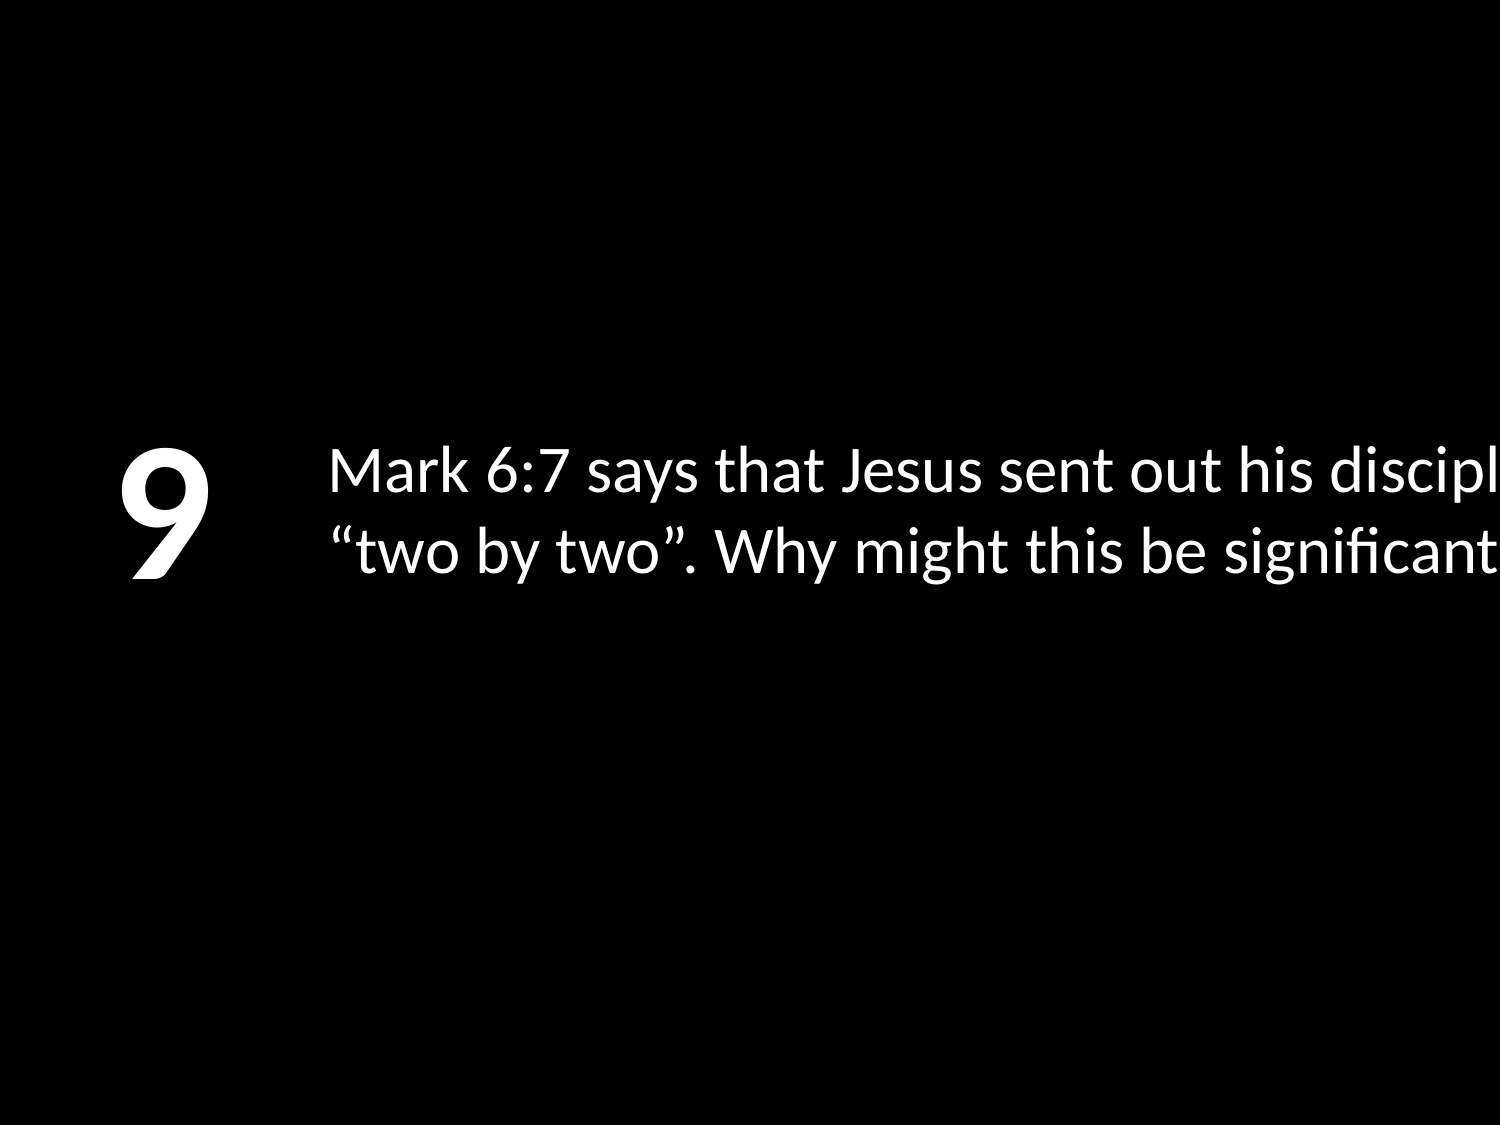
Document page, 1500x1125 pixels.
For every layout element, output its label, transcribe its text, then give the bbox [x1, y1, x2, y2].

title Mark 6:7 says that Jesus sent out his disciples “two by two”. Why might this be significant? [312, 412, 1500, 600]
list 9 [0, 262, 213, 738]
